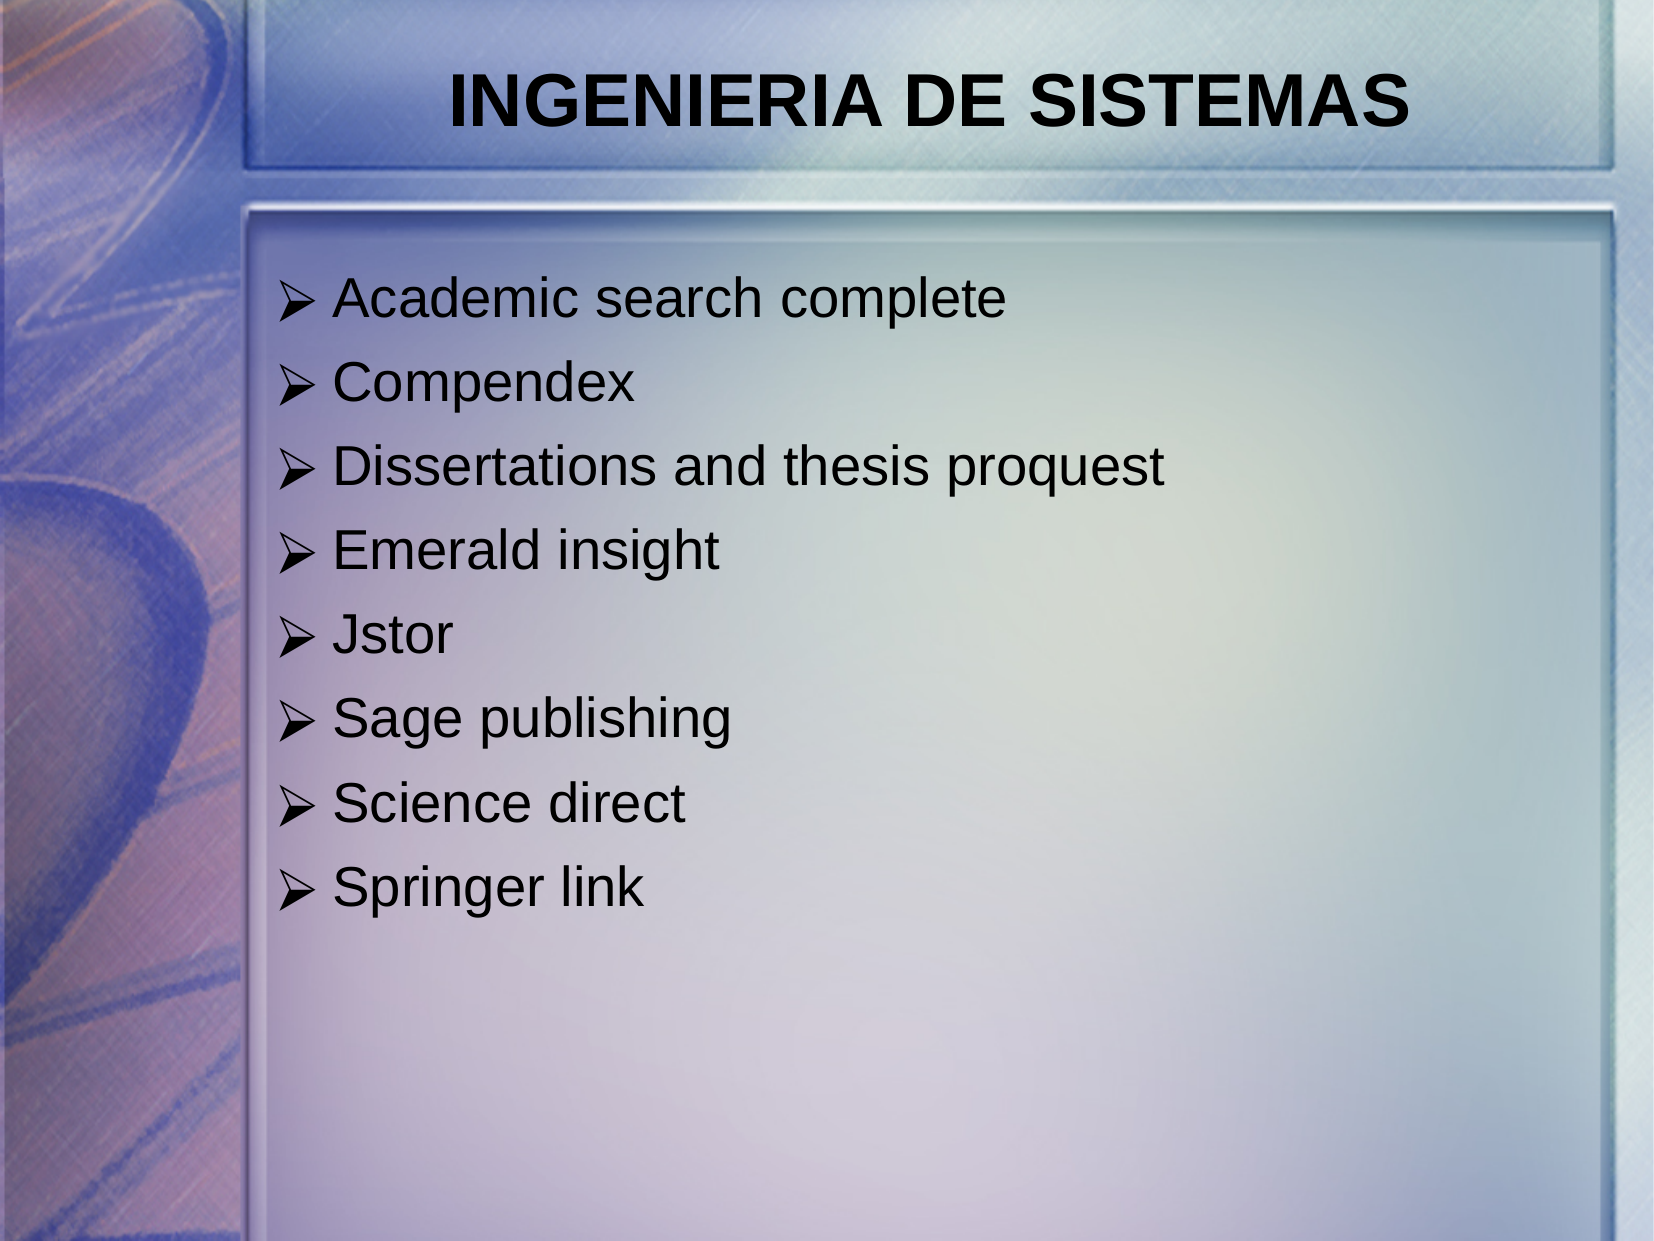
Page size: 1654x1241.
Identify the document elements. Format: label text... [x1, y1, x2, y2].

picture [0, 0, 1654, 1241]
text_box INGENIERIA DE SISTEMAS [261, 13, 1599, 180]
text_box Academic search complete Compendex Dissertations and thesis proquest Emerald insight Jstor Sage publishing Science direct Springer link [261, 253, 1599, 1072]
